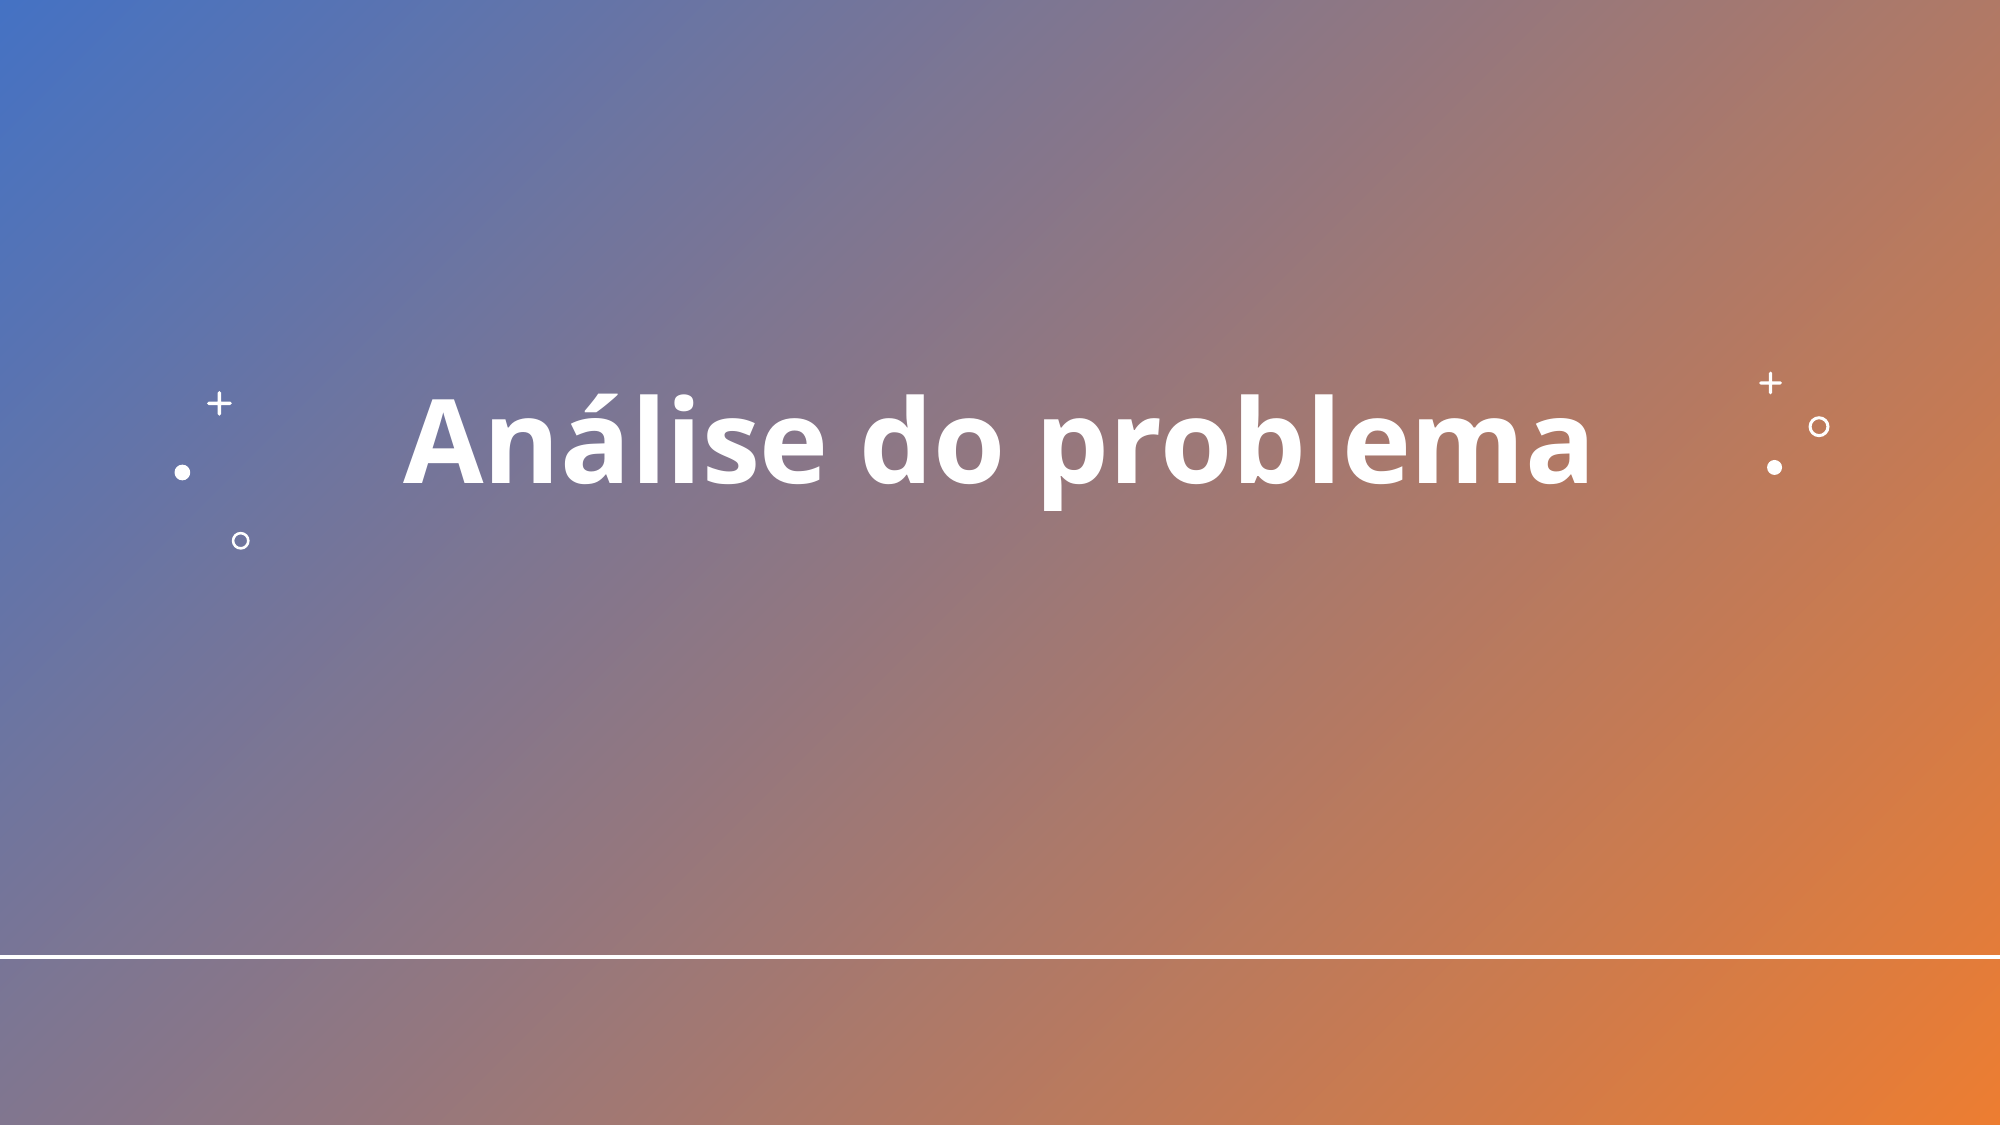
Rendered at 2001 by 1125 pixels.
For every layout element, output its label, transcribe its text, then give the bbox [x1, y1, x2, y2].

text_box [1808, 416, 1830, 438]
text_box [231, 531, 250, 550]
text_box [1759, 371, 1782, 395]
text_box [0, 959, 2000, 1125]
text_box [174, 464, 191, 481]
text_box [206, 390, 232, 416]
title Análise do problema [249, 132, 1751, 516]
text_box [0, 0, 2000, 955]
text_box [1767, 459, 1783, 475]
